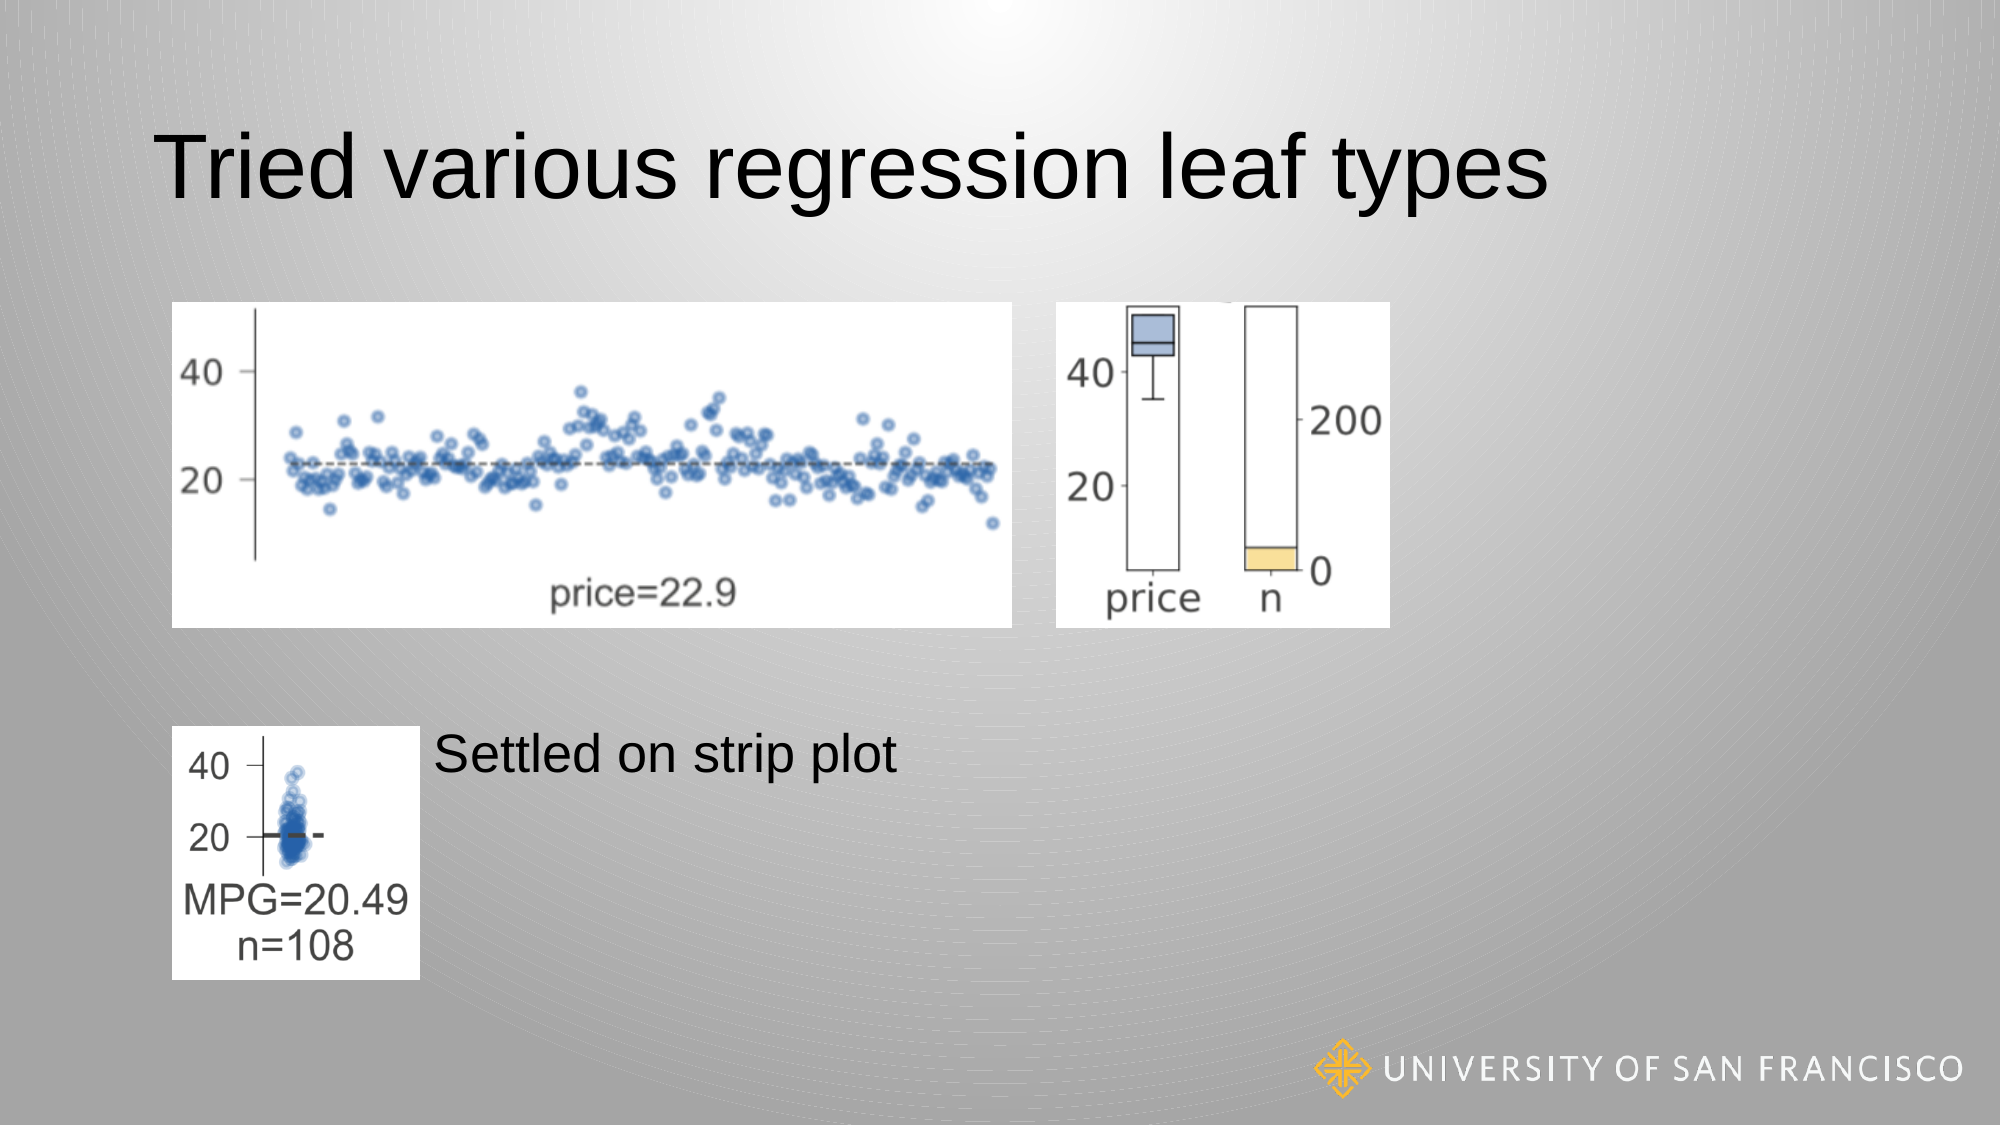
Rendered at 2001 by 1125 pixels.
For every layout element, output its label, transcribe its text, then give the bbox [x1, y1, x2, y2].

text_box Settled on strip plot [419, 710, 1068, 791]
picture [1056, 302, 1390, 628]
picture [172, 726, 420, 980]
picture [172, 302, 1012, 628]
title Tried various regression leaf types [137, 59, 1863, 278]
